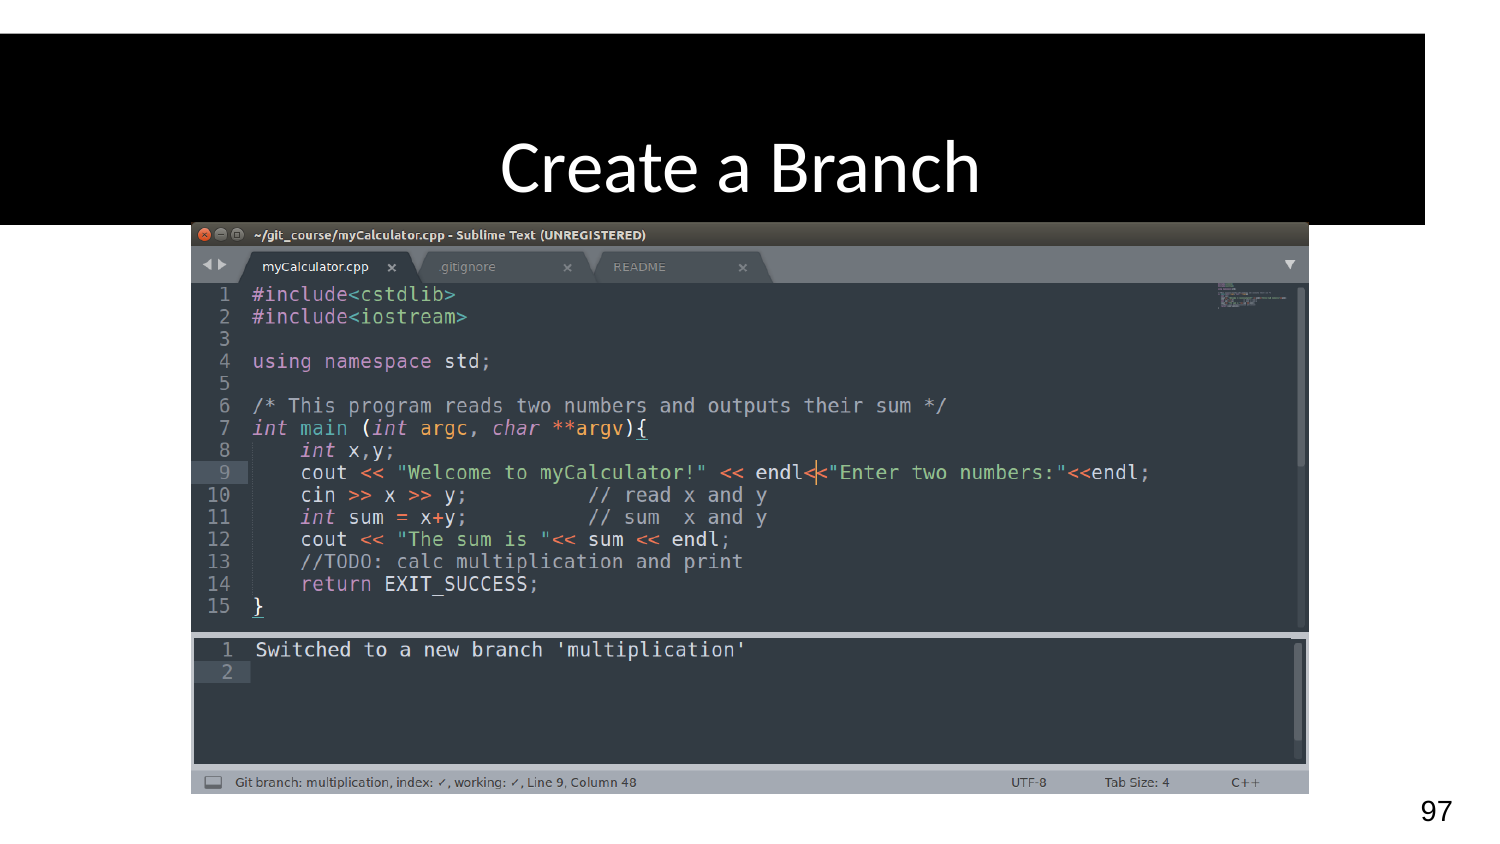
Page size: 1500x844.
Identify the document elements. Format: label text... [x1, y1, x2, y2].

picture [191, 222, 1309, 794]
title Create a Branch [75, 33, 1425, 223]
